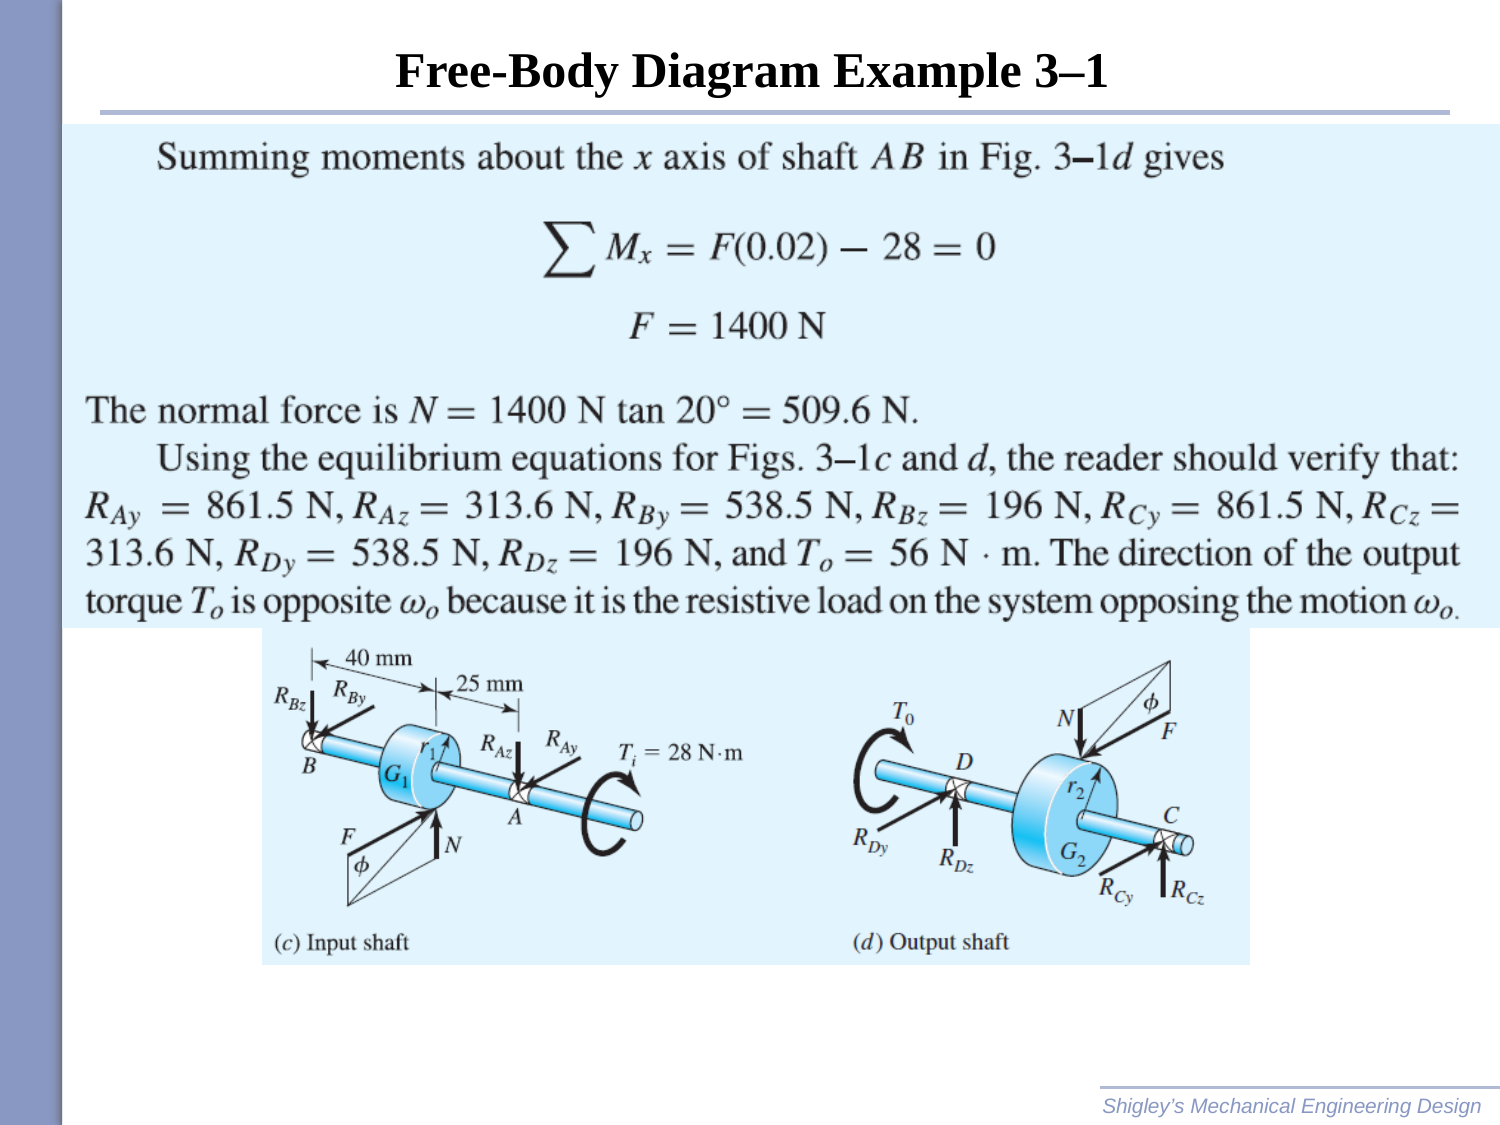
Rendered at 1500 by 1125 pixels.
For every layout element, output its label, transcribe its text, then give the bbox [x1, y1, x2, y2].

footer Shigley’s Mechanical Engineering Design [1087, 1074, 1500, 1125]
title Free-Body Diagram Example 3–1 [137, 30, 1368, 106]
picture [62, 124, 1500, 966]
